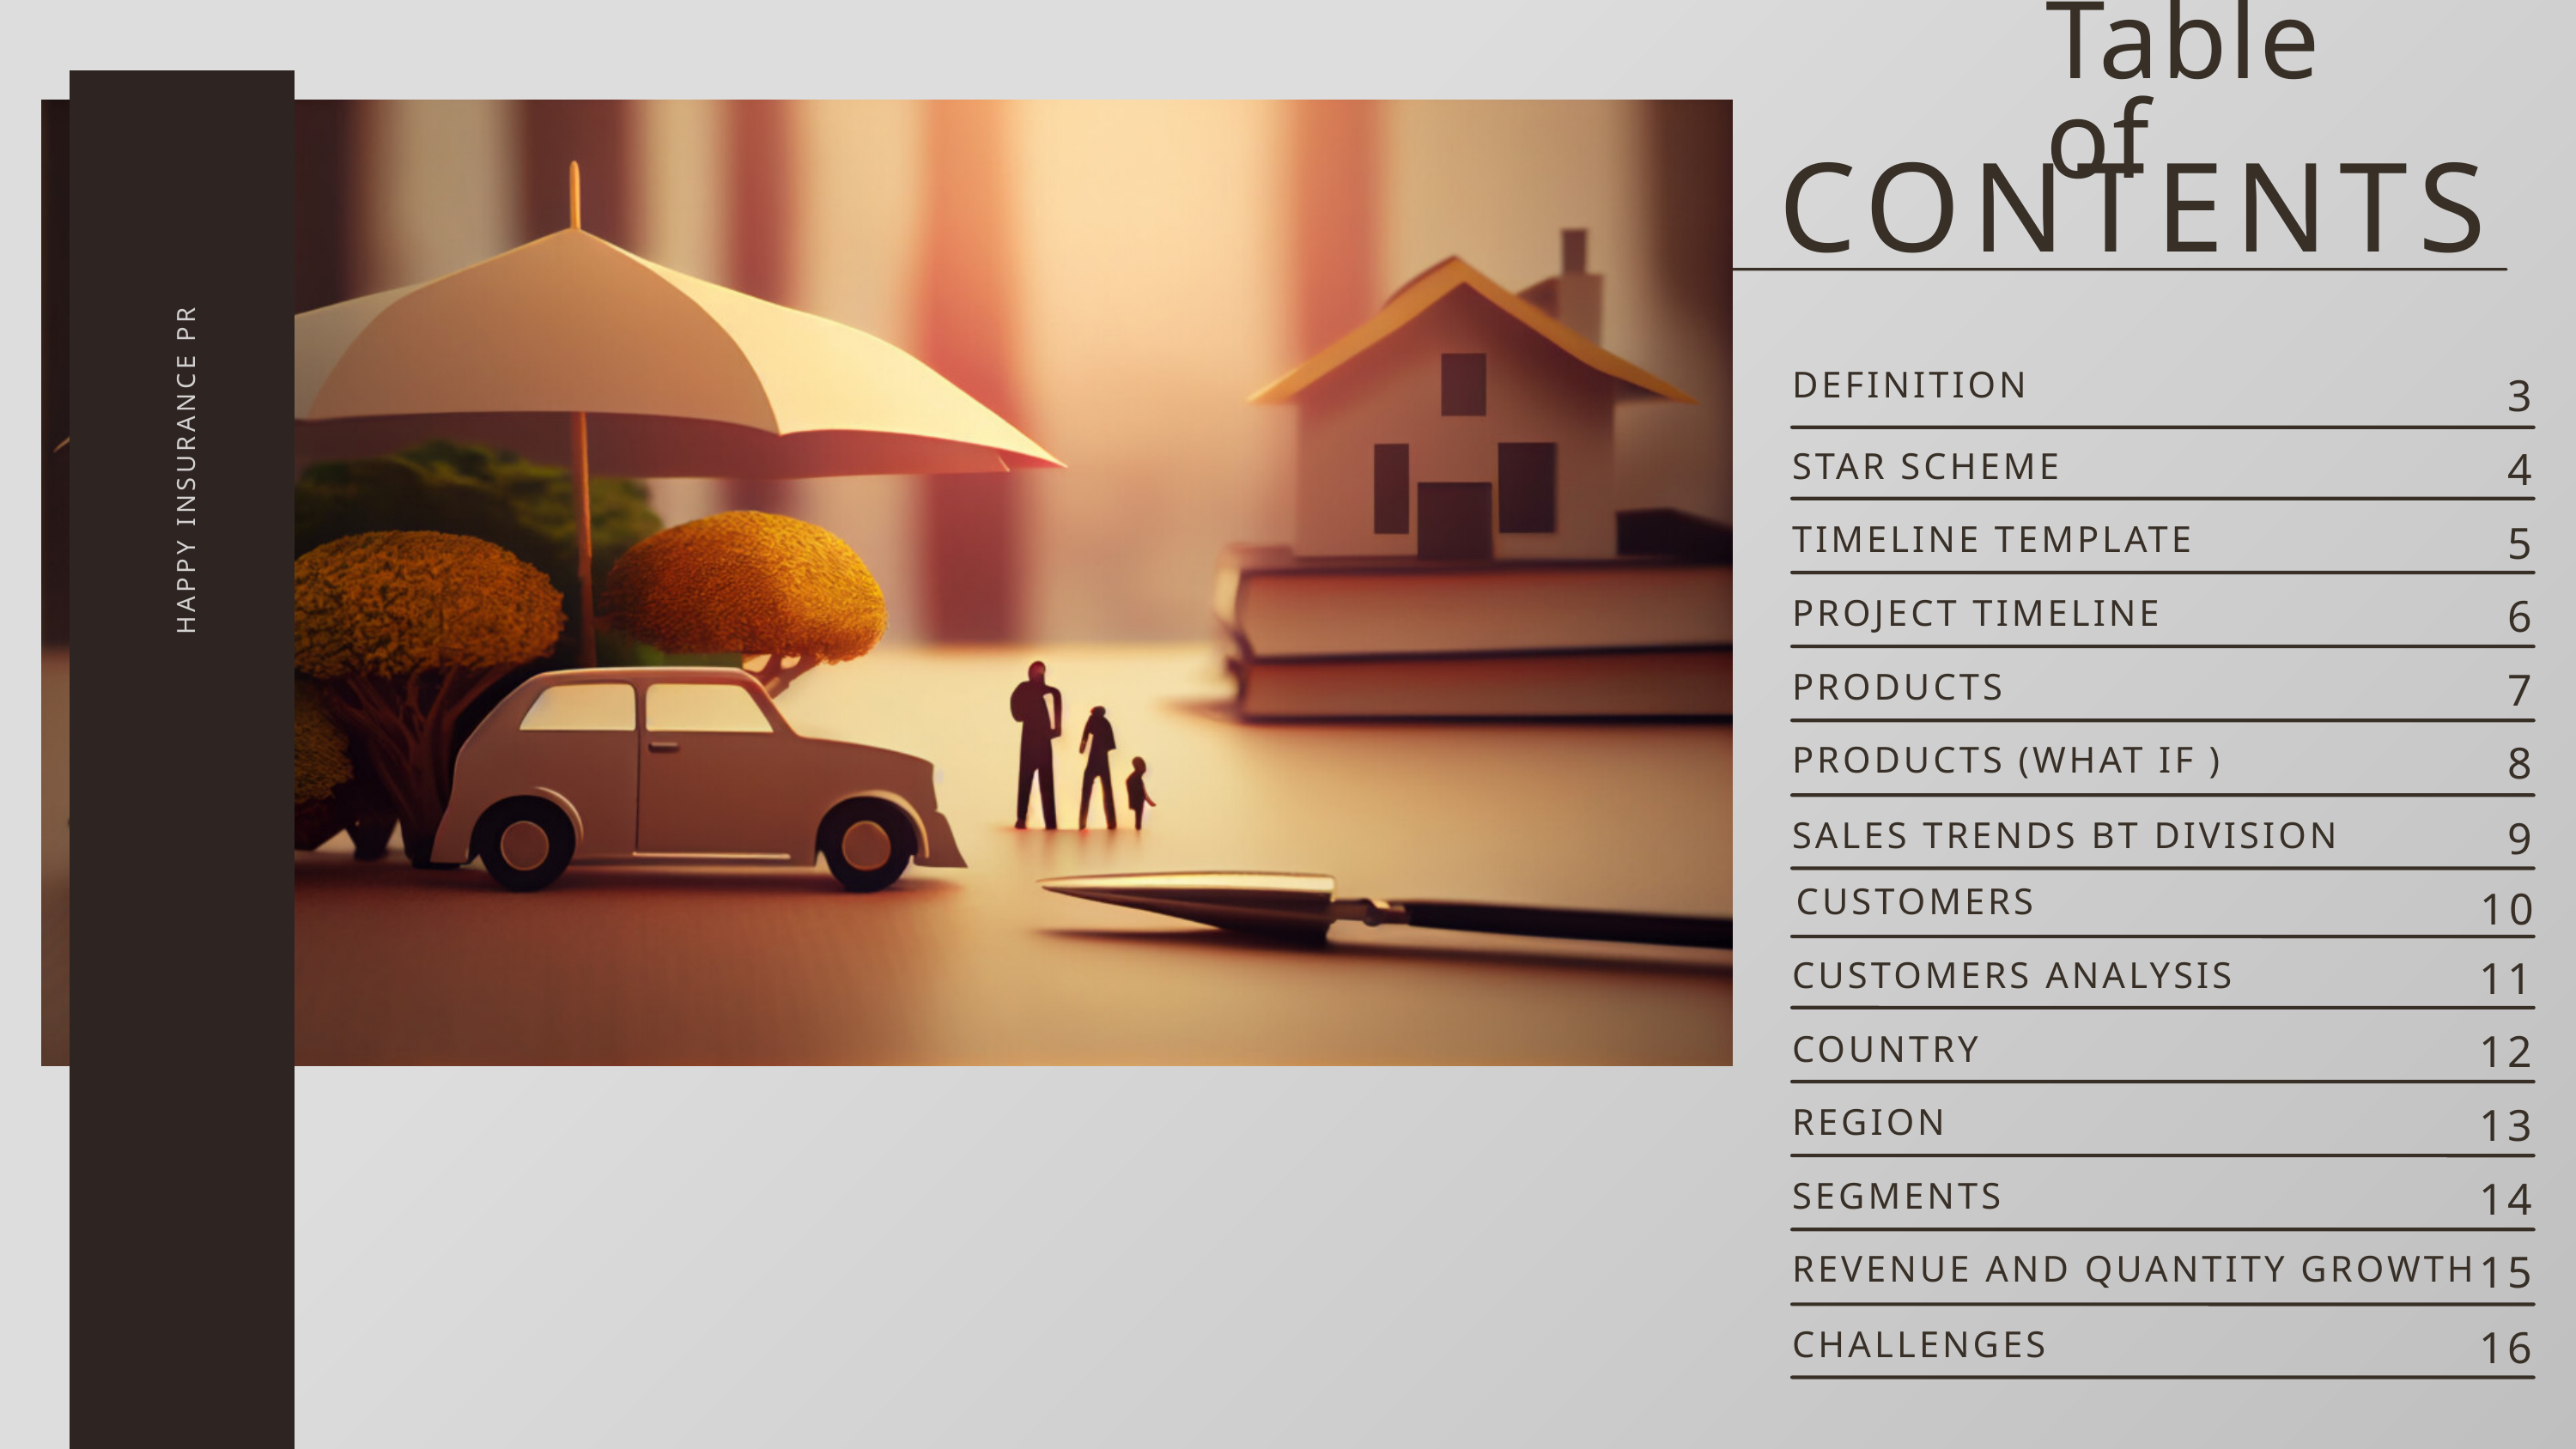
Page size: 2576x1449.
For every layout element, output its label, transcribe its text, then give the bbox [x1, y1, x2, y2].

picture [295, 100, 1733, 1067]
text_box CUSTOMERS [1795, 878, 2349, 922]
text_box Table of [2045, 0, 2378, 103]
picture [41, 100, 69, 1067]
text_box 3 [2386, 360, 2533, 421]
text_box 10 [2387, 877, 2534, 934]
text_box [1791, 427, 2534, 871]
text_box CONTENTS [1778, 103, 2576, 276]
text_box DEFINITION [1792, 355, 2530, 405]
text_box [1791, 936, 2534, 1441]
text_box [69, 70, 295, 1449]
